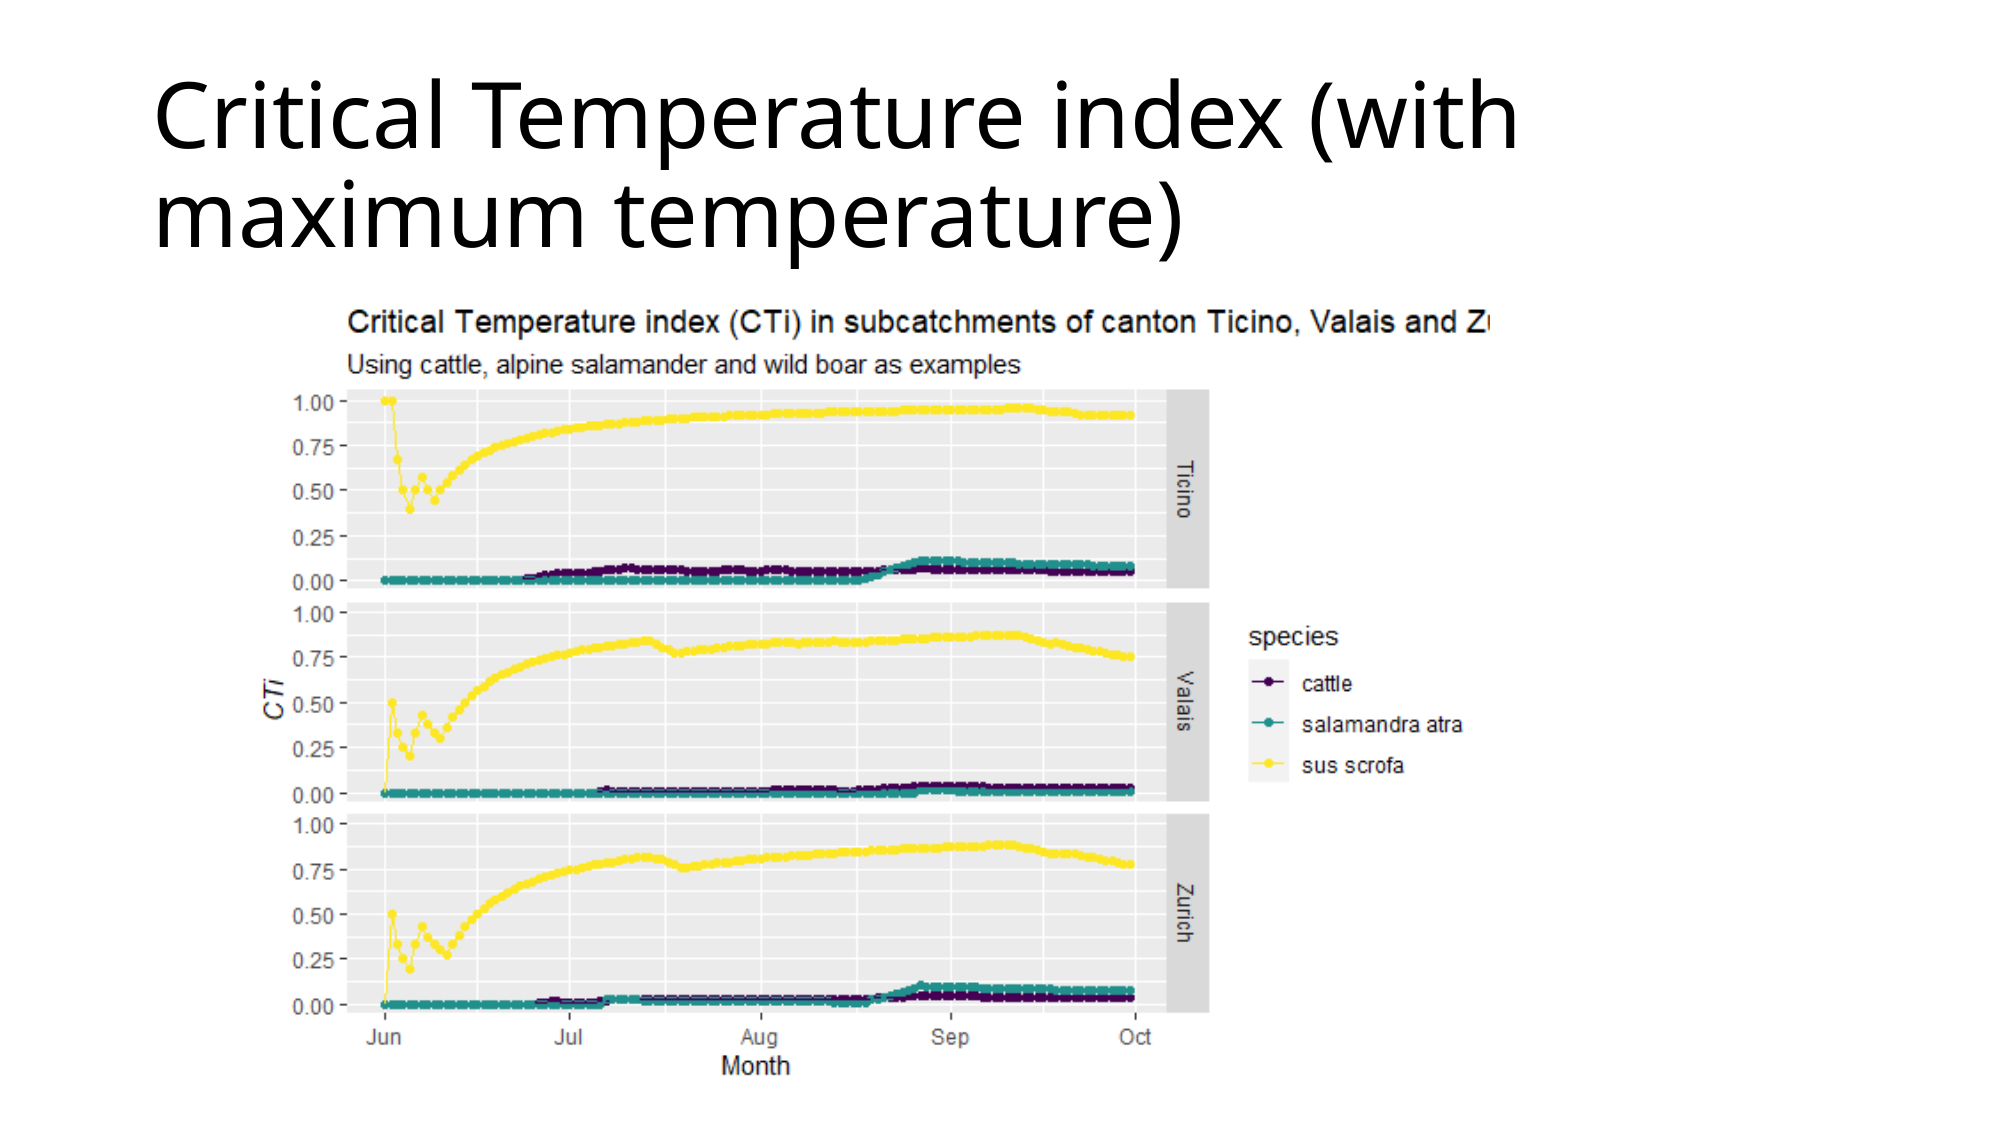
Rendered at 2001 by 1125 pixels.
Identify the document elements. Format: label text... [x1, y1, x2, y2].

title Critical Temperature index (with maximum temperature) [137, 59, 1863, 278]
picture [248, 294, 1490, 1093]
